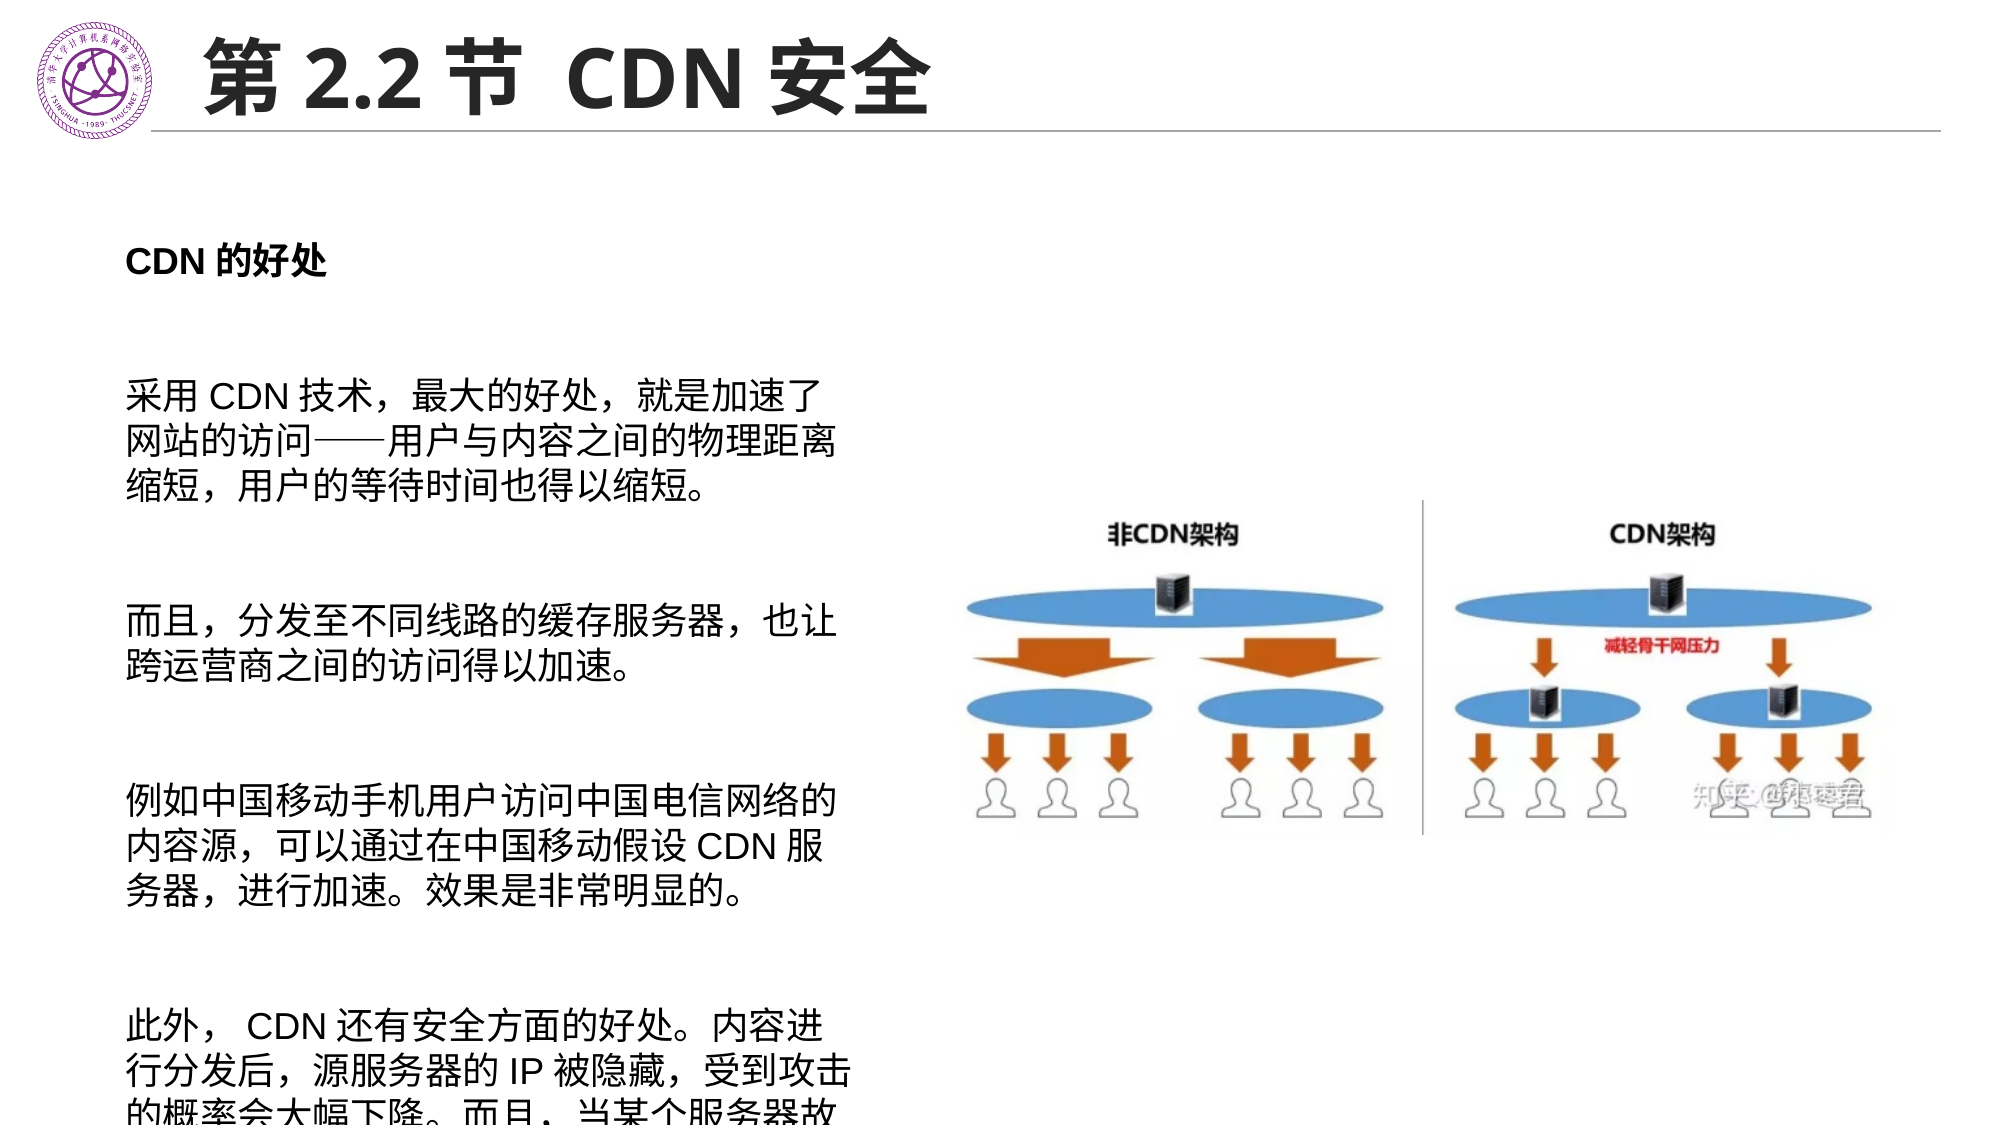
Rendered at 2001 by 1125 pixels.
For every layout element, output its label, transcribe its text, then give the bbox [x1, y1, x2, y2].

title 第2.2节 CDN安全 [185, 22, 1863, 142]
picture [37, 22, 152, 139]
text_box CDN的好处 采用CDN技术，最大的好处，就是加速了网站的访问——用户与内容之间的物理距离缩短，用户的等待时间也得以缩短。 而且，分发至不同线路的缓存服务器，也让跨运营商之间的访问得以加速。 例如中国移动手机用户访问中国电信网络的内容源，可以通过在中国移动假设CDN服务器，进行加速。效果是非常明显的。 此外，CDN还有安全方面的好处。内容进行分发后，源服务器的IP被隐藏，受到攻击的概率会大幅下降。而且，当某个服务器故障时，系统会调用临近的健康服务器，进行服务，避免对用户造成影响。 正因为CDN的好处很多，所以，目前所有主流的互联网服务提供商，都采用了CDN技术。所有的云服务提供商，也都提供了CDN服务（价格也不算贵，按流量计费）。 [110, 229, 869, 1125]
picture [952, 500, 1890, 835]
